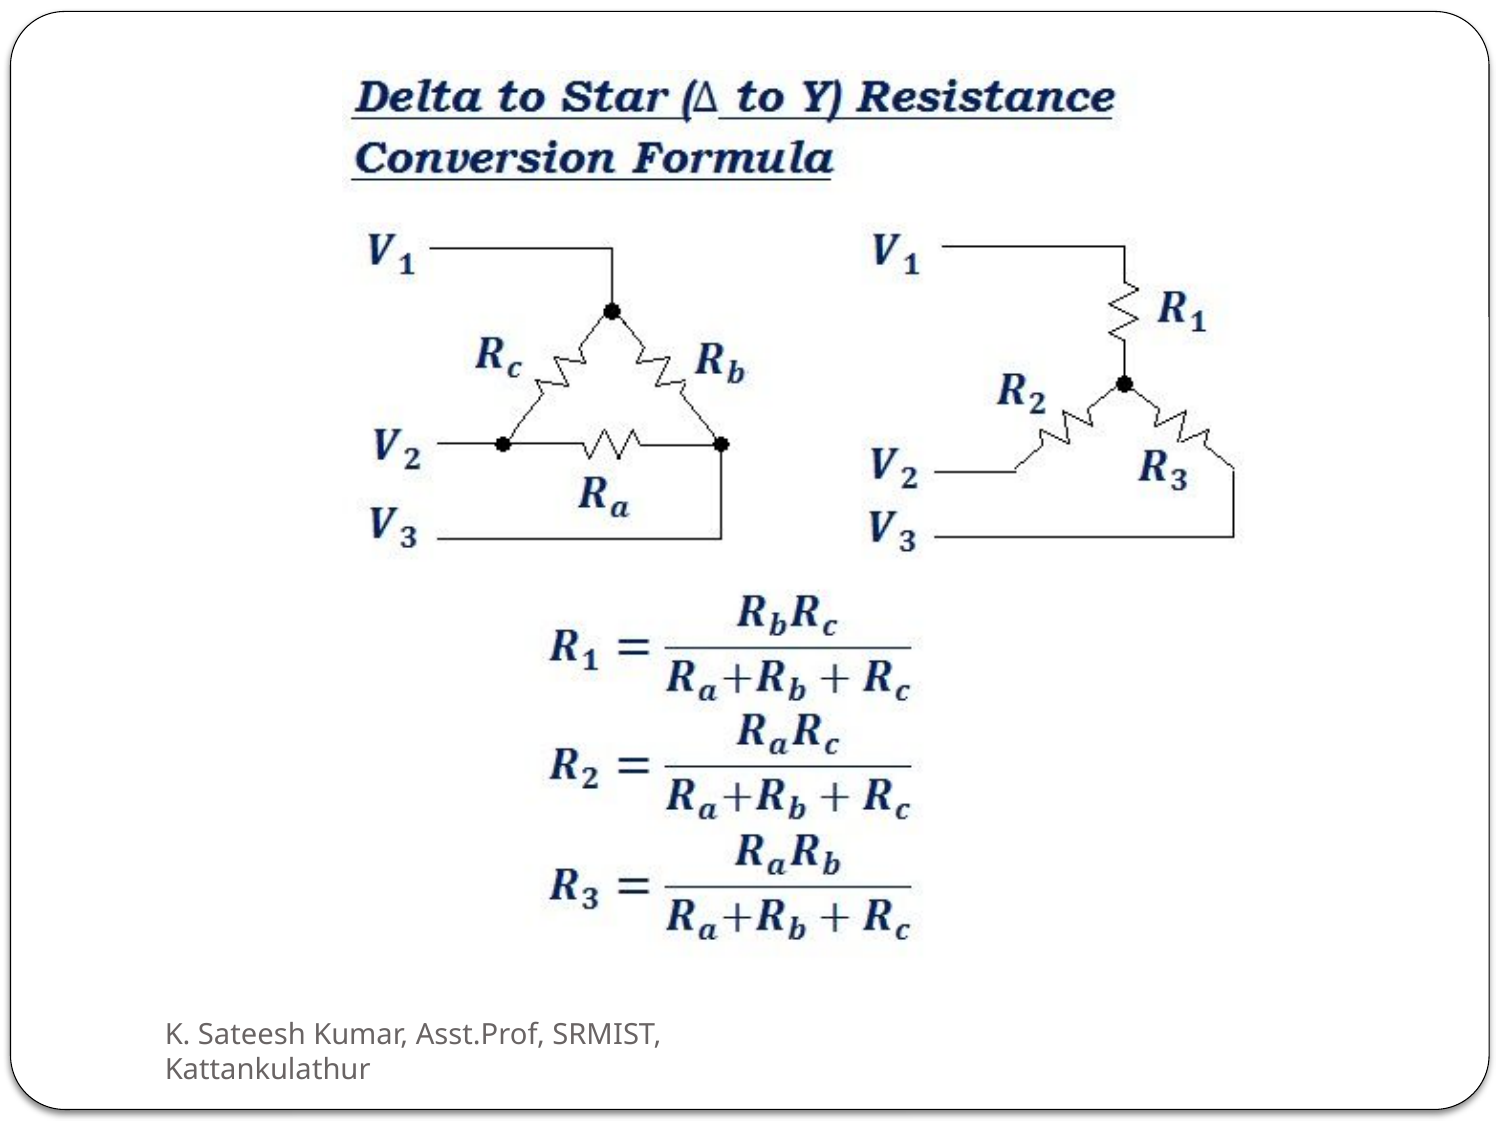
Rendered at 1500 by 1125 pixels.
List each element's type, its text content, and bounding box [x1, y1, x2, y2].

picture [341, 70, 1255, 962]
footer K. Sateesh Kumar, Asst.Prof, SRMIST, Kattankulathur [150, 1012, 800, 1088]
